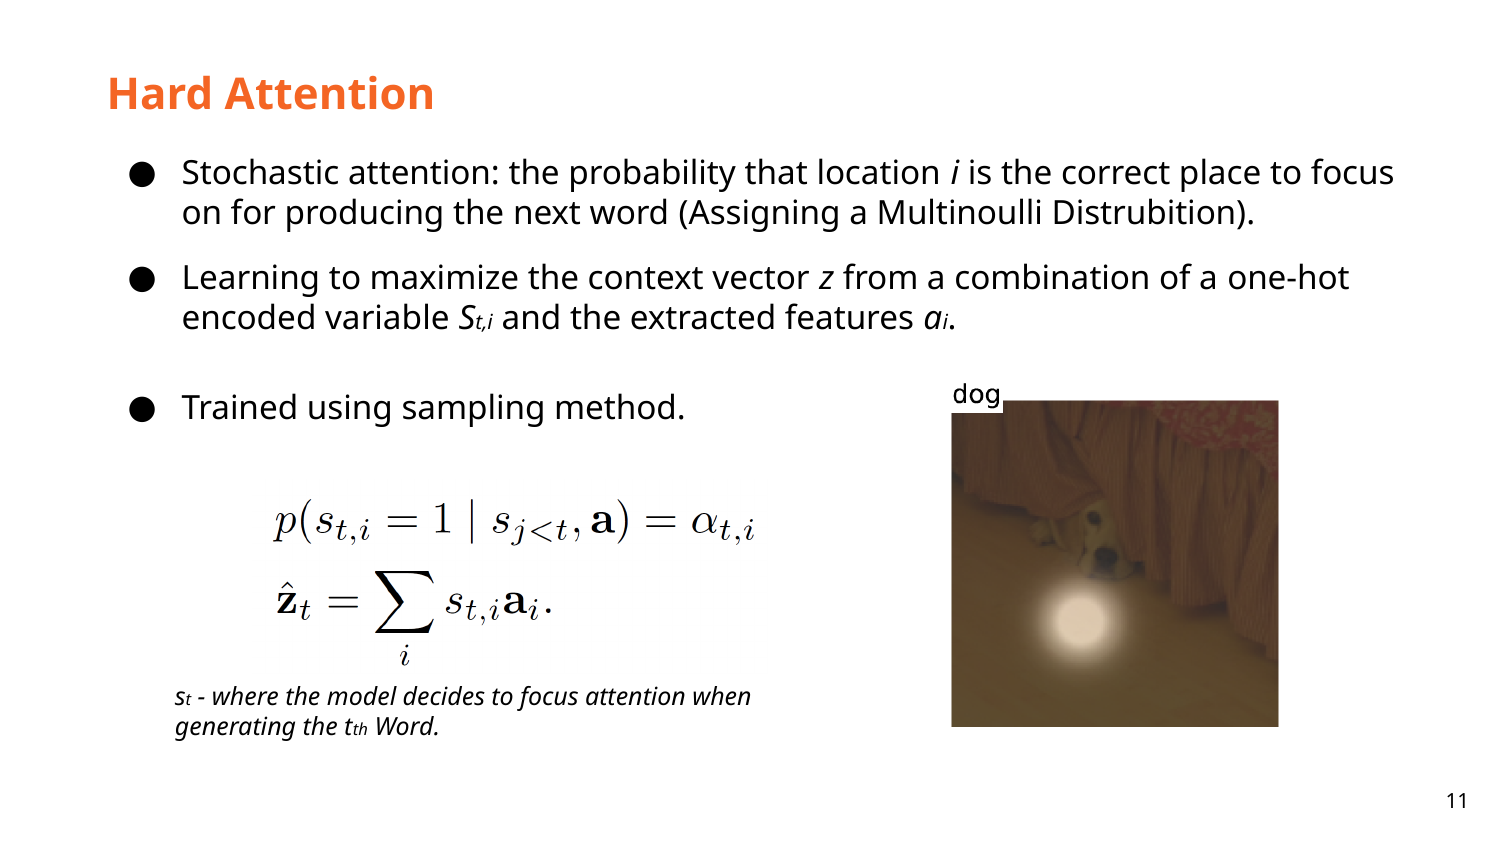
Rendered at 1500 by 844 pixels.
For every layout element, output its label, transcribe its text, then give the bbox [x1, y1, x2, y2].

text_box Hard Attention Stochastic attention: the probability that location i is the correct place to focus on for producing the next word (Assigning a Multinoulli Distrubition). Learning to maximize the context vector z from a combination of a one-hot encoded variable St,i and the extracted features ai. Trained using sampling method. [91, 50, 1443, 455]
picture [928, 366, 1300, 750]
text_box st - where the model decides to focus attention when generating the tth Word. [160, 673, 798, 748]
picture [251, 479, 768, 674]
slide_number 11 [1394, 769, 1484, 834]
